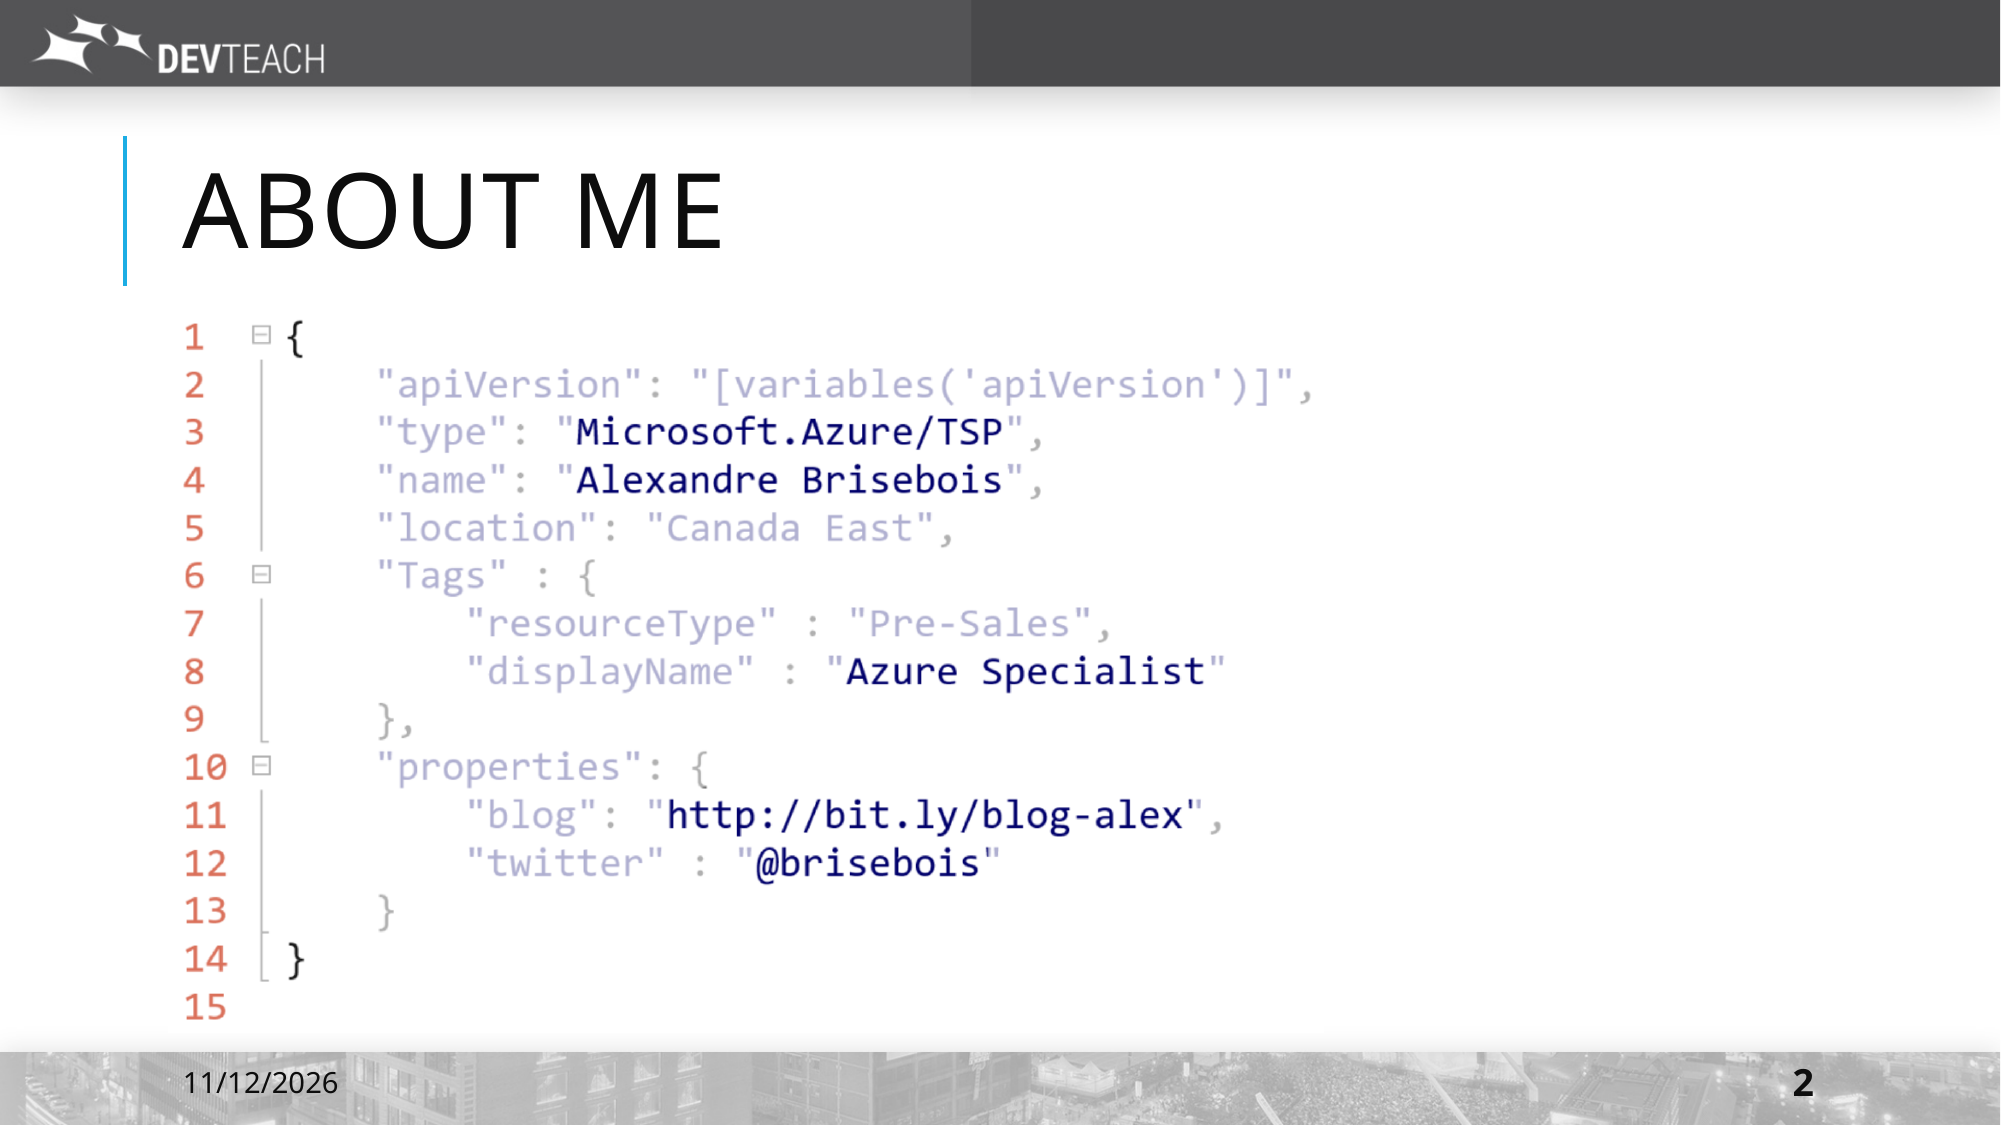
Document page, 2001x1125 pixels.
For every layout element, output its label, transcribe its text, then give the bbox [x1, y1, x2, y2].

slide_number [168, 1061, 522, 1107]
slide_number 2 [1777, 1061, 1938, 1107]
picture [0, 0, 2001, 1125]
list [167, 302, 1324, 1033]
title About me [168, 96, 1763, 342]
